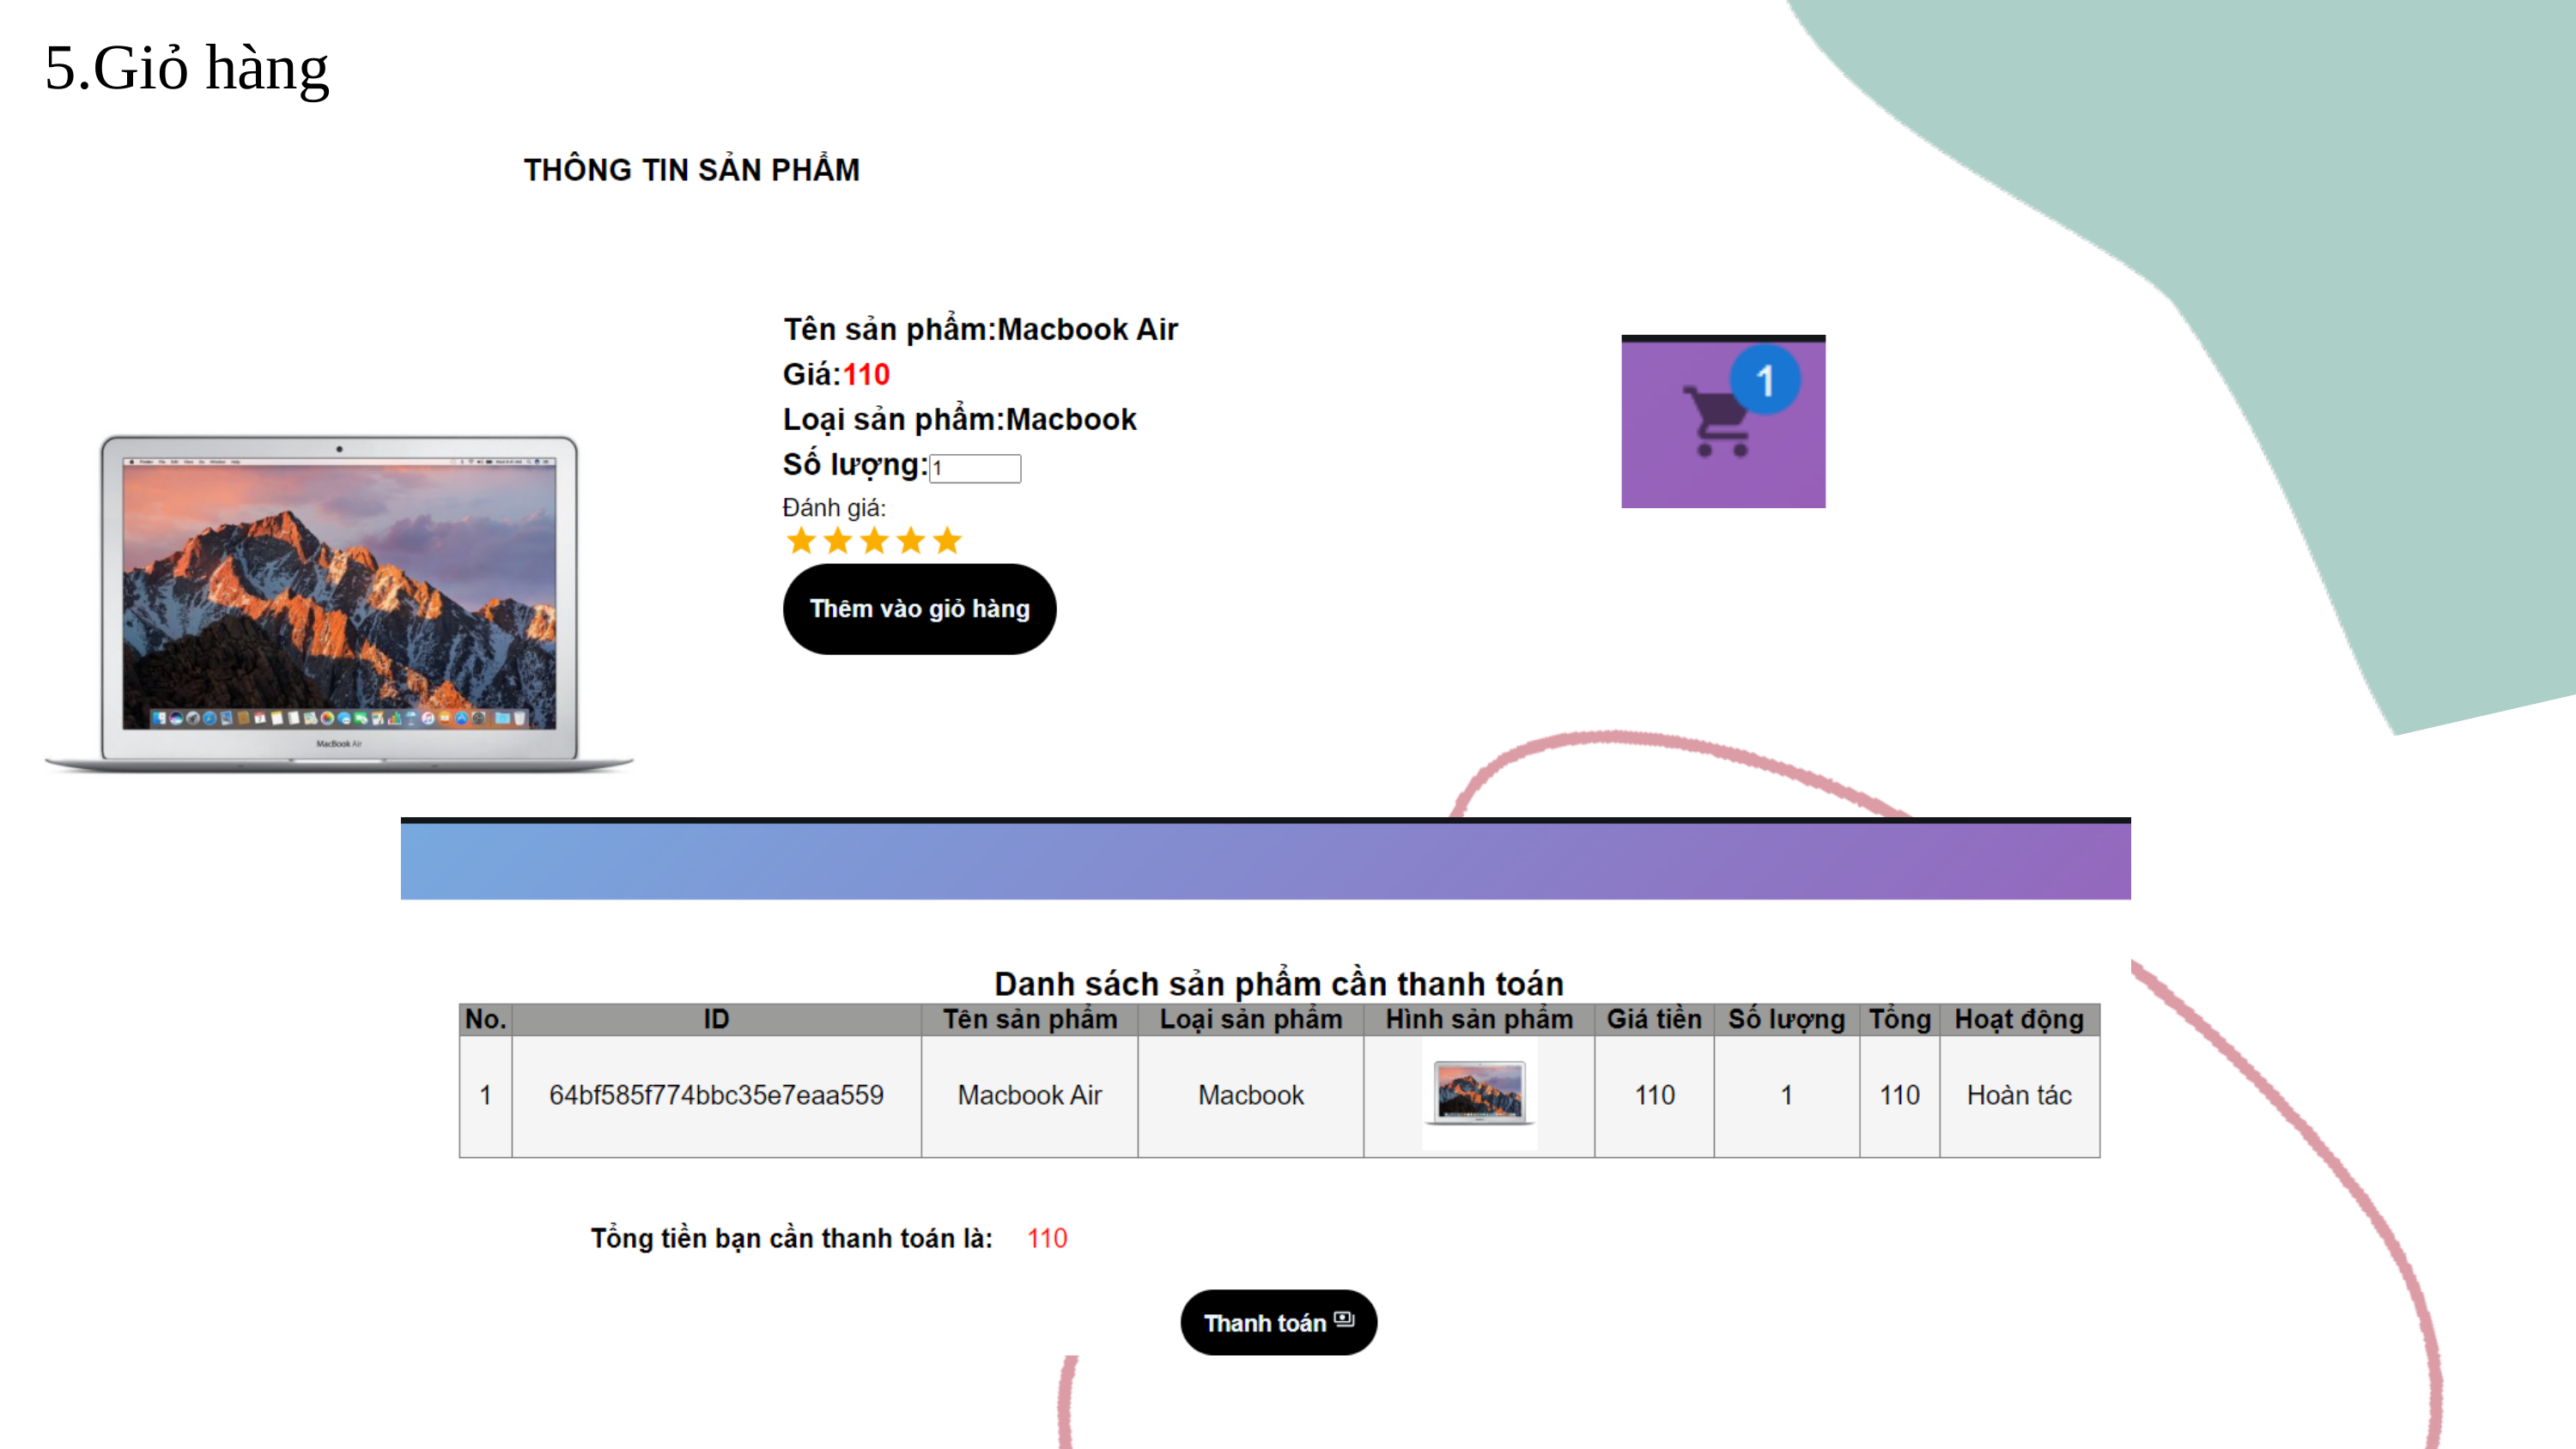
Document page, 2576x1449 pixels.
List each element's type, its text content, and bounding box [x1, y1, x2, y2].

text_box [32, 109, 1218, 780]
text_box [1652, 0, 2576, 805]
text_box [400, 817, 1117, 1355]
text_box [1621, 335, 1826, 508]
picture [994, 572, 2576, 1449]
text_box 5.Giỏ hàng [32, 17, 343, 102]
